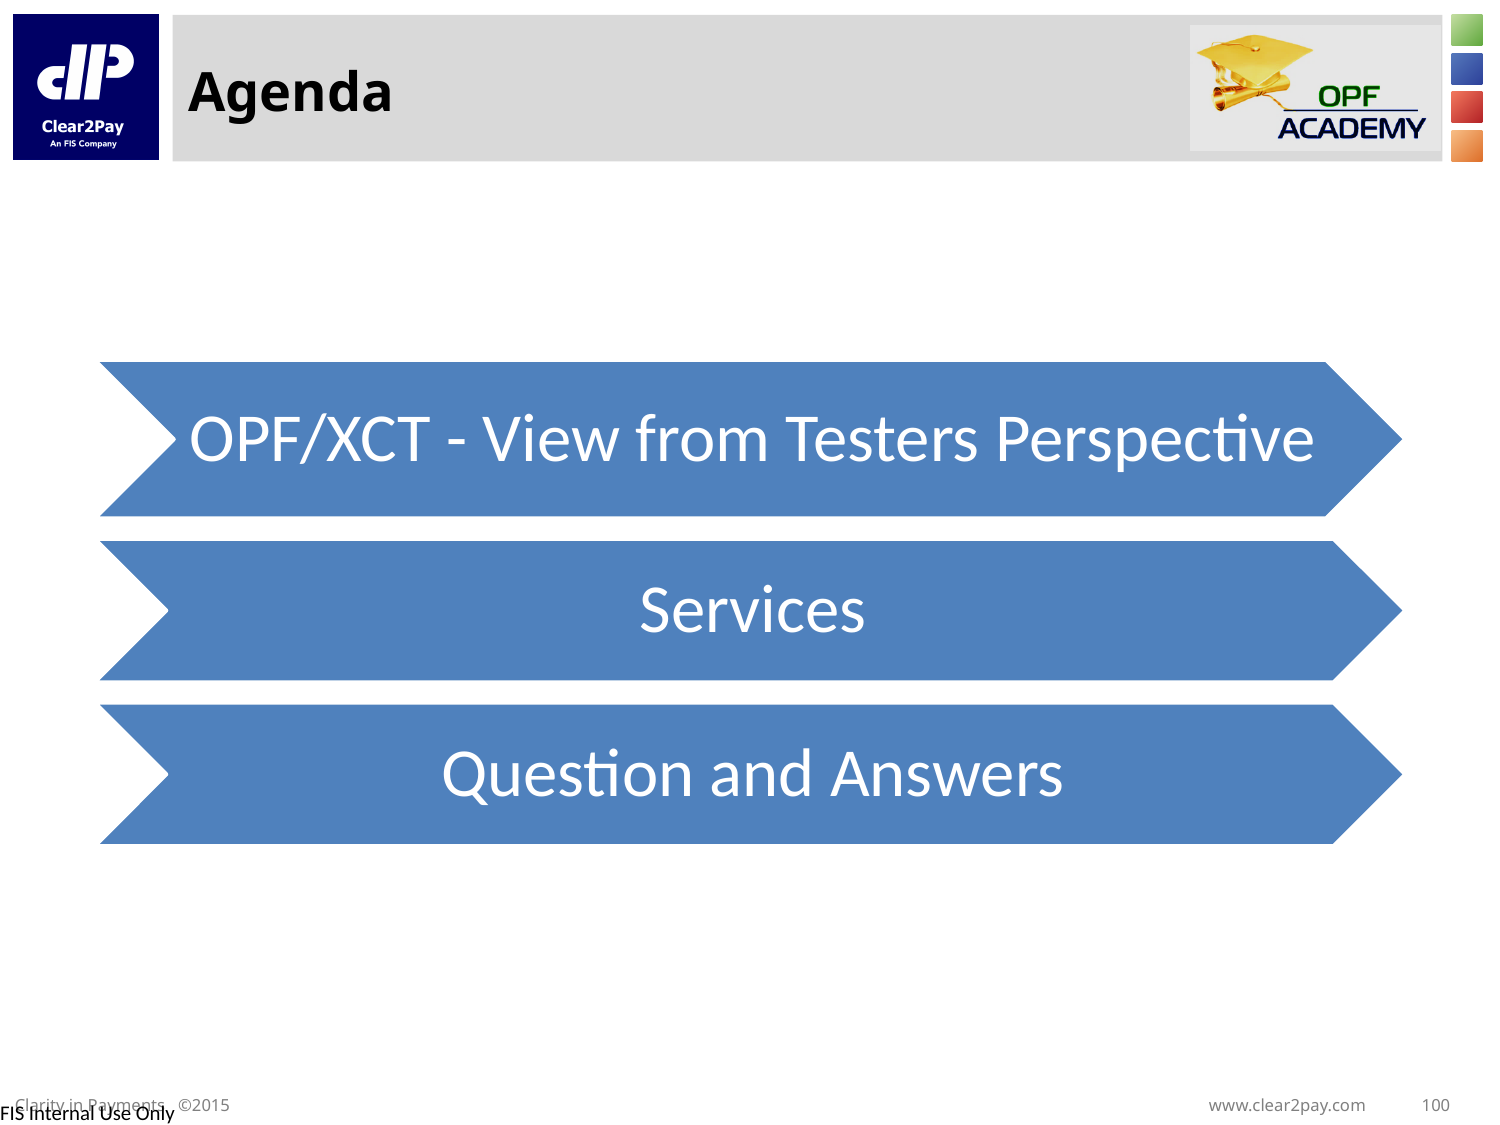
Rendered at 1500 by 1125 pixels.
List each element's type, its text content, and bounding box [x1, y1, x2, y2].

title Agenda [173, 25, 1189, 155]
picture [13, 14, 159, 160]
picture [1190, 25, 1441, 151]
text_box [94, 277, 1406, 929]
